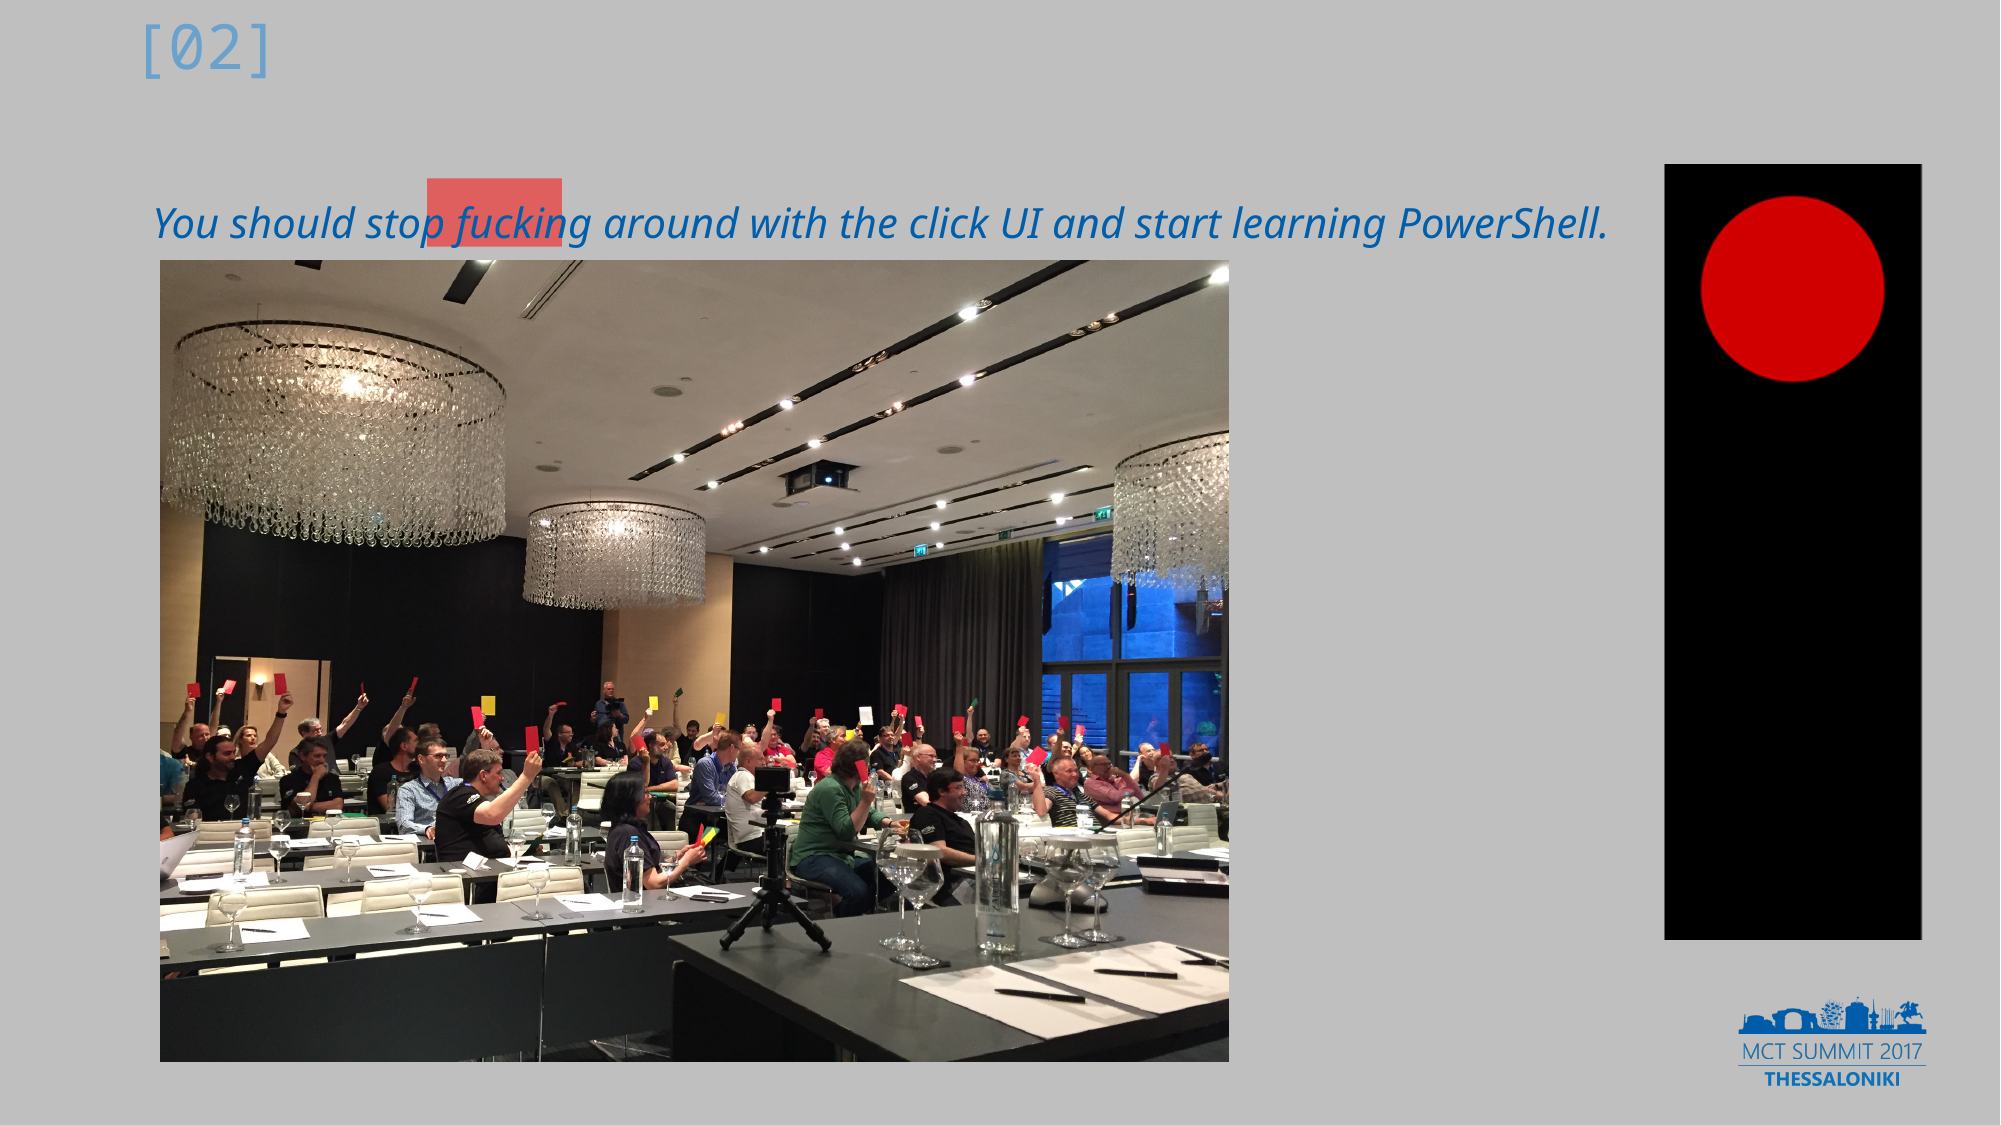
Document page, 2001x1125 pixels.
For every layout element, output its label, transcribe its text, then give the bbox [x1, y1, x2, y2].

picture [160, 260, 1229, 1062]
picture [1734, 990, 1931, 1095]
list You should stop fucking around with the click UI and start learning PowerShell. [137, 164, 1863, 1014]
text_box [02] [116, 0, 357, 90]
picture [1664, 164, 1923, 940]
